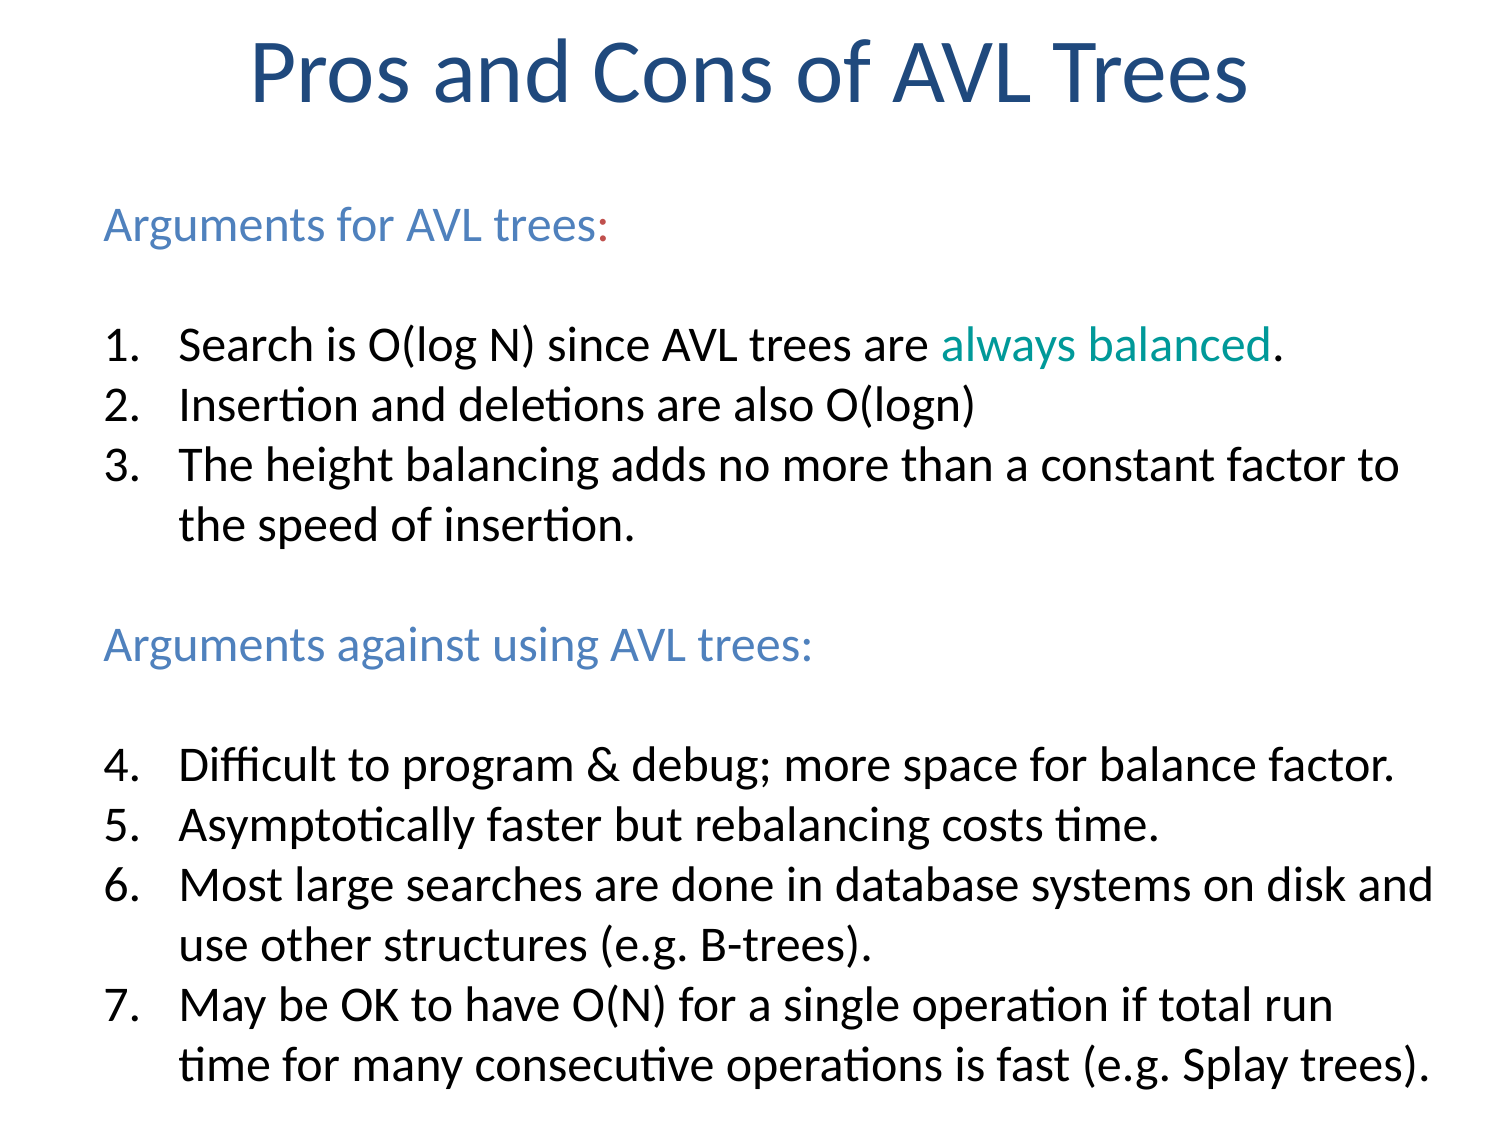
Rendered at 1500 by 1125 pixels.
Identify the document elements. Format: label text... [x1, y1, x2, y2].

text_box Pros and Cons of AVL Trees [109, 0, 1391, 132]
text_box Arguments for AVL trees: Search is O(log N) since AVL trees are always balanced. Insertion and deletions are also O(logn) The height balancing adds no more than a constant factor to the speed of insertion. Arguments against using AVL trees: Difficult to program & debug; more space for balance factor. Asymptotically faster but rebalancing costs time. Most large searches are done in database systems on disk and use other structures (e.g. B-trees). May be OK to have O(N) for a single operation if total run time for many consecutive operations is fast (e.g. Splay trees). [88, 184, 1454, 1099]
